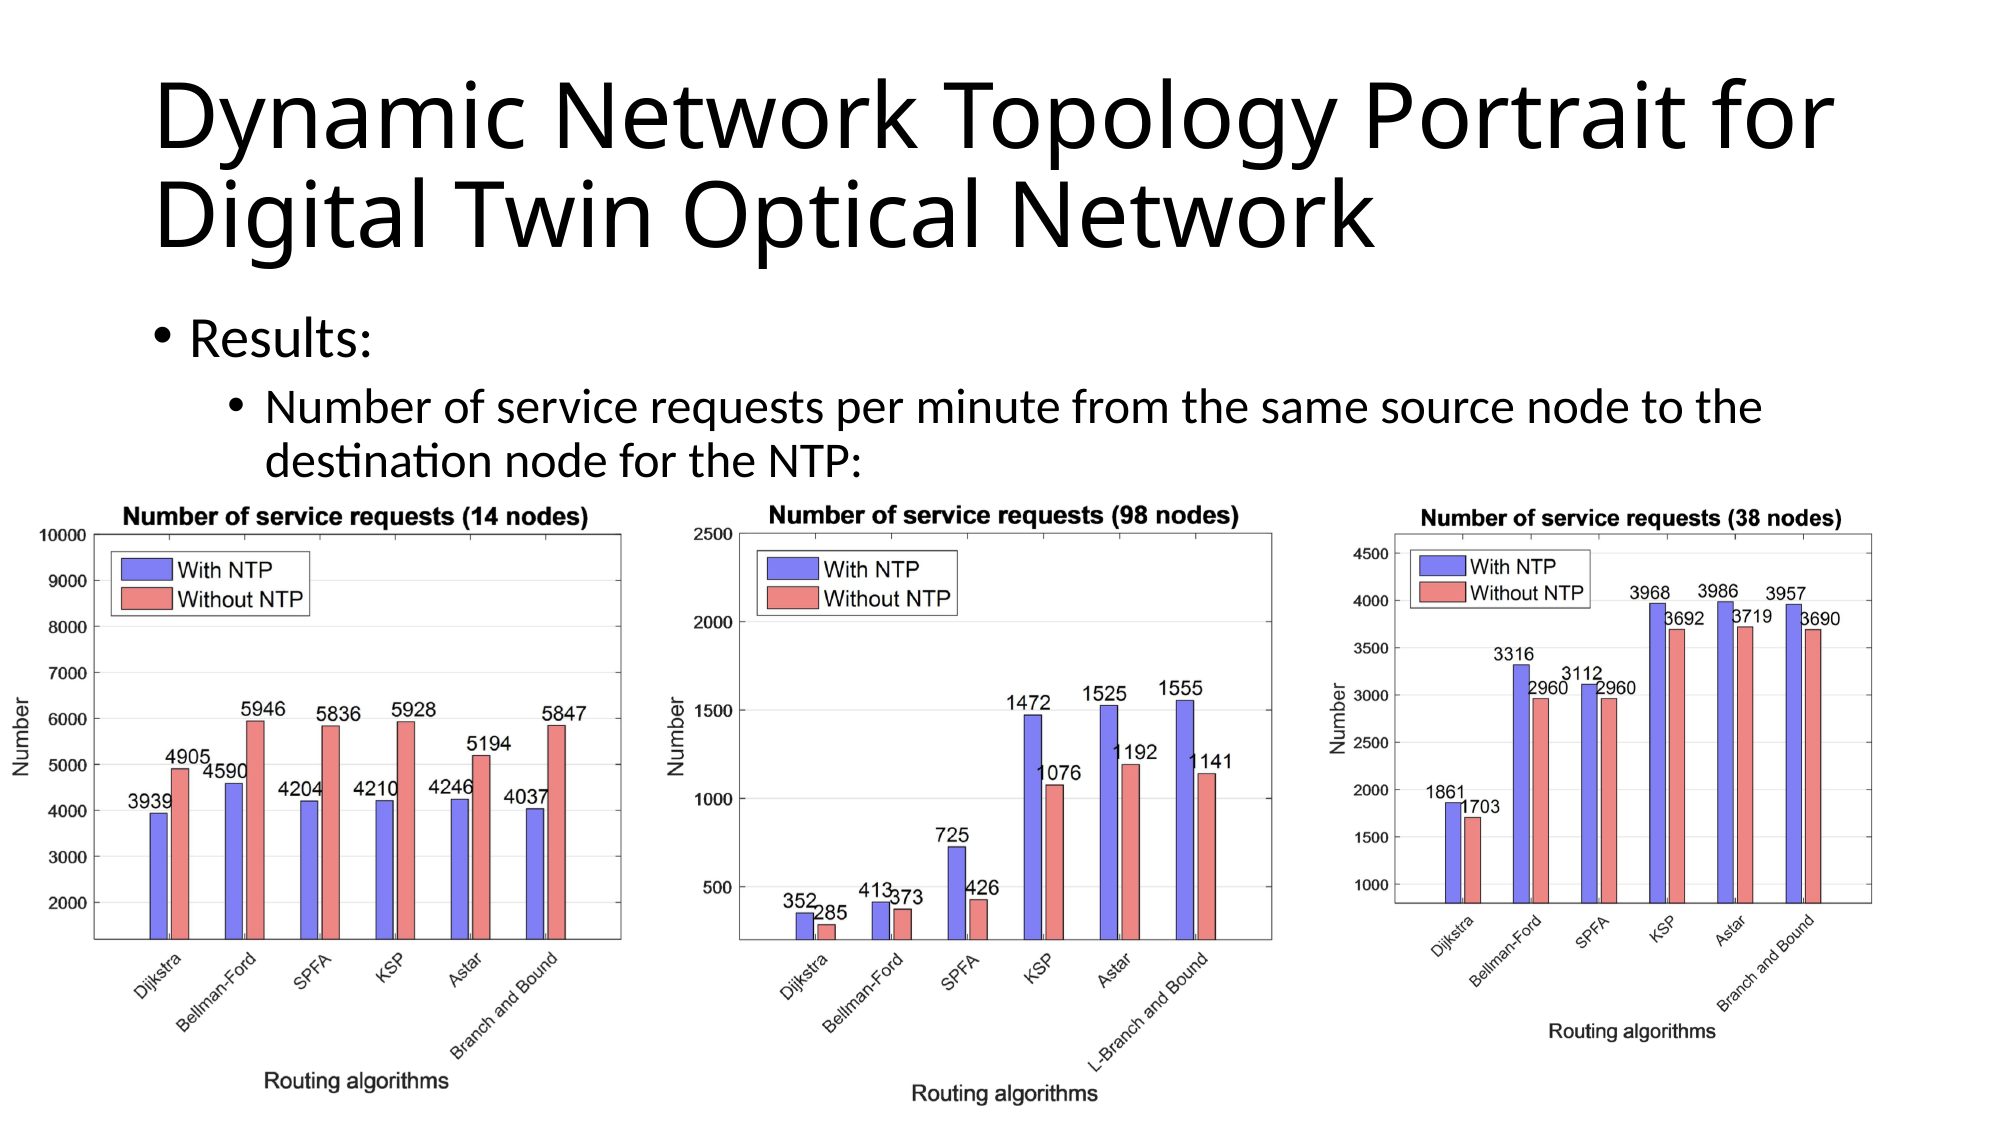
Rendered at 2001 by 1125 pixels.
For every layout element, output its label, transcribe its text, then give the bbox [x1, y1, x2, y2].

list Results: Number of service requests per minute from the same source node to the destination node for the NTP: [137, 299, 1863, 1066]
picture [0, 493, 1301, 1111]
picture [1318, 501, 1907, 1044]
title Dynamic Network Topology Portrait for Digital Twin Optical Network [137, 59, 1863, 278]
